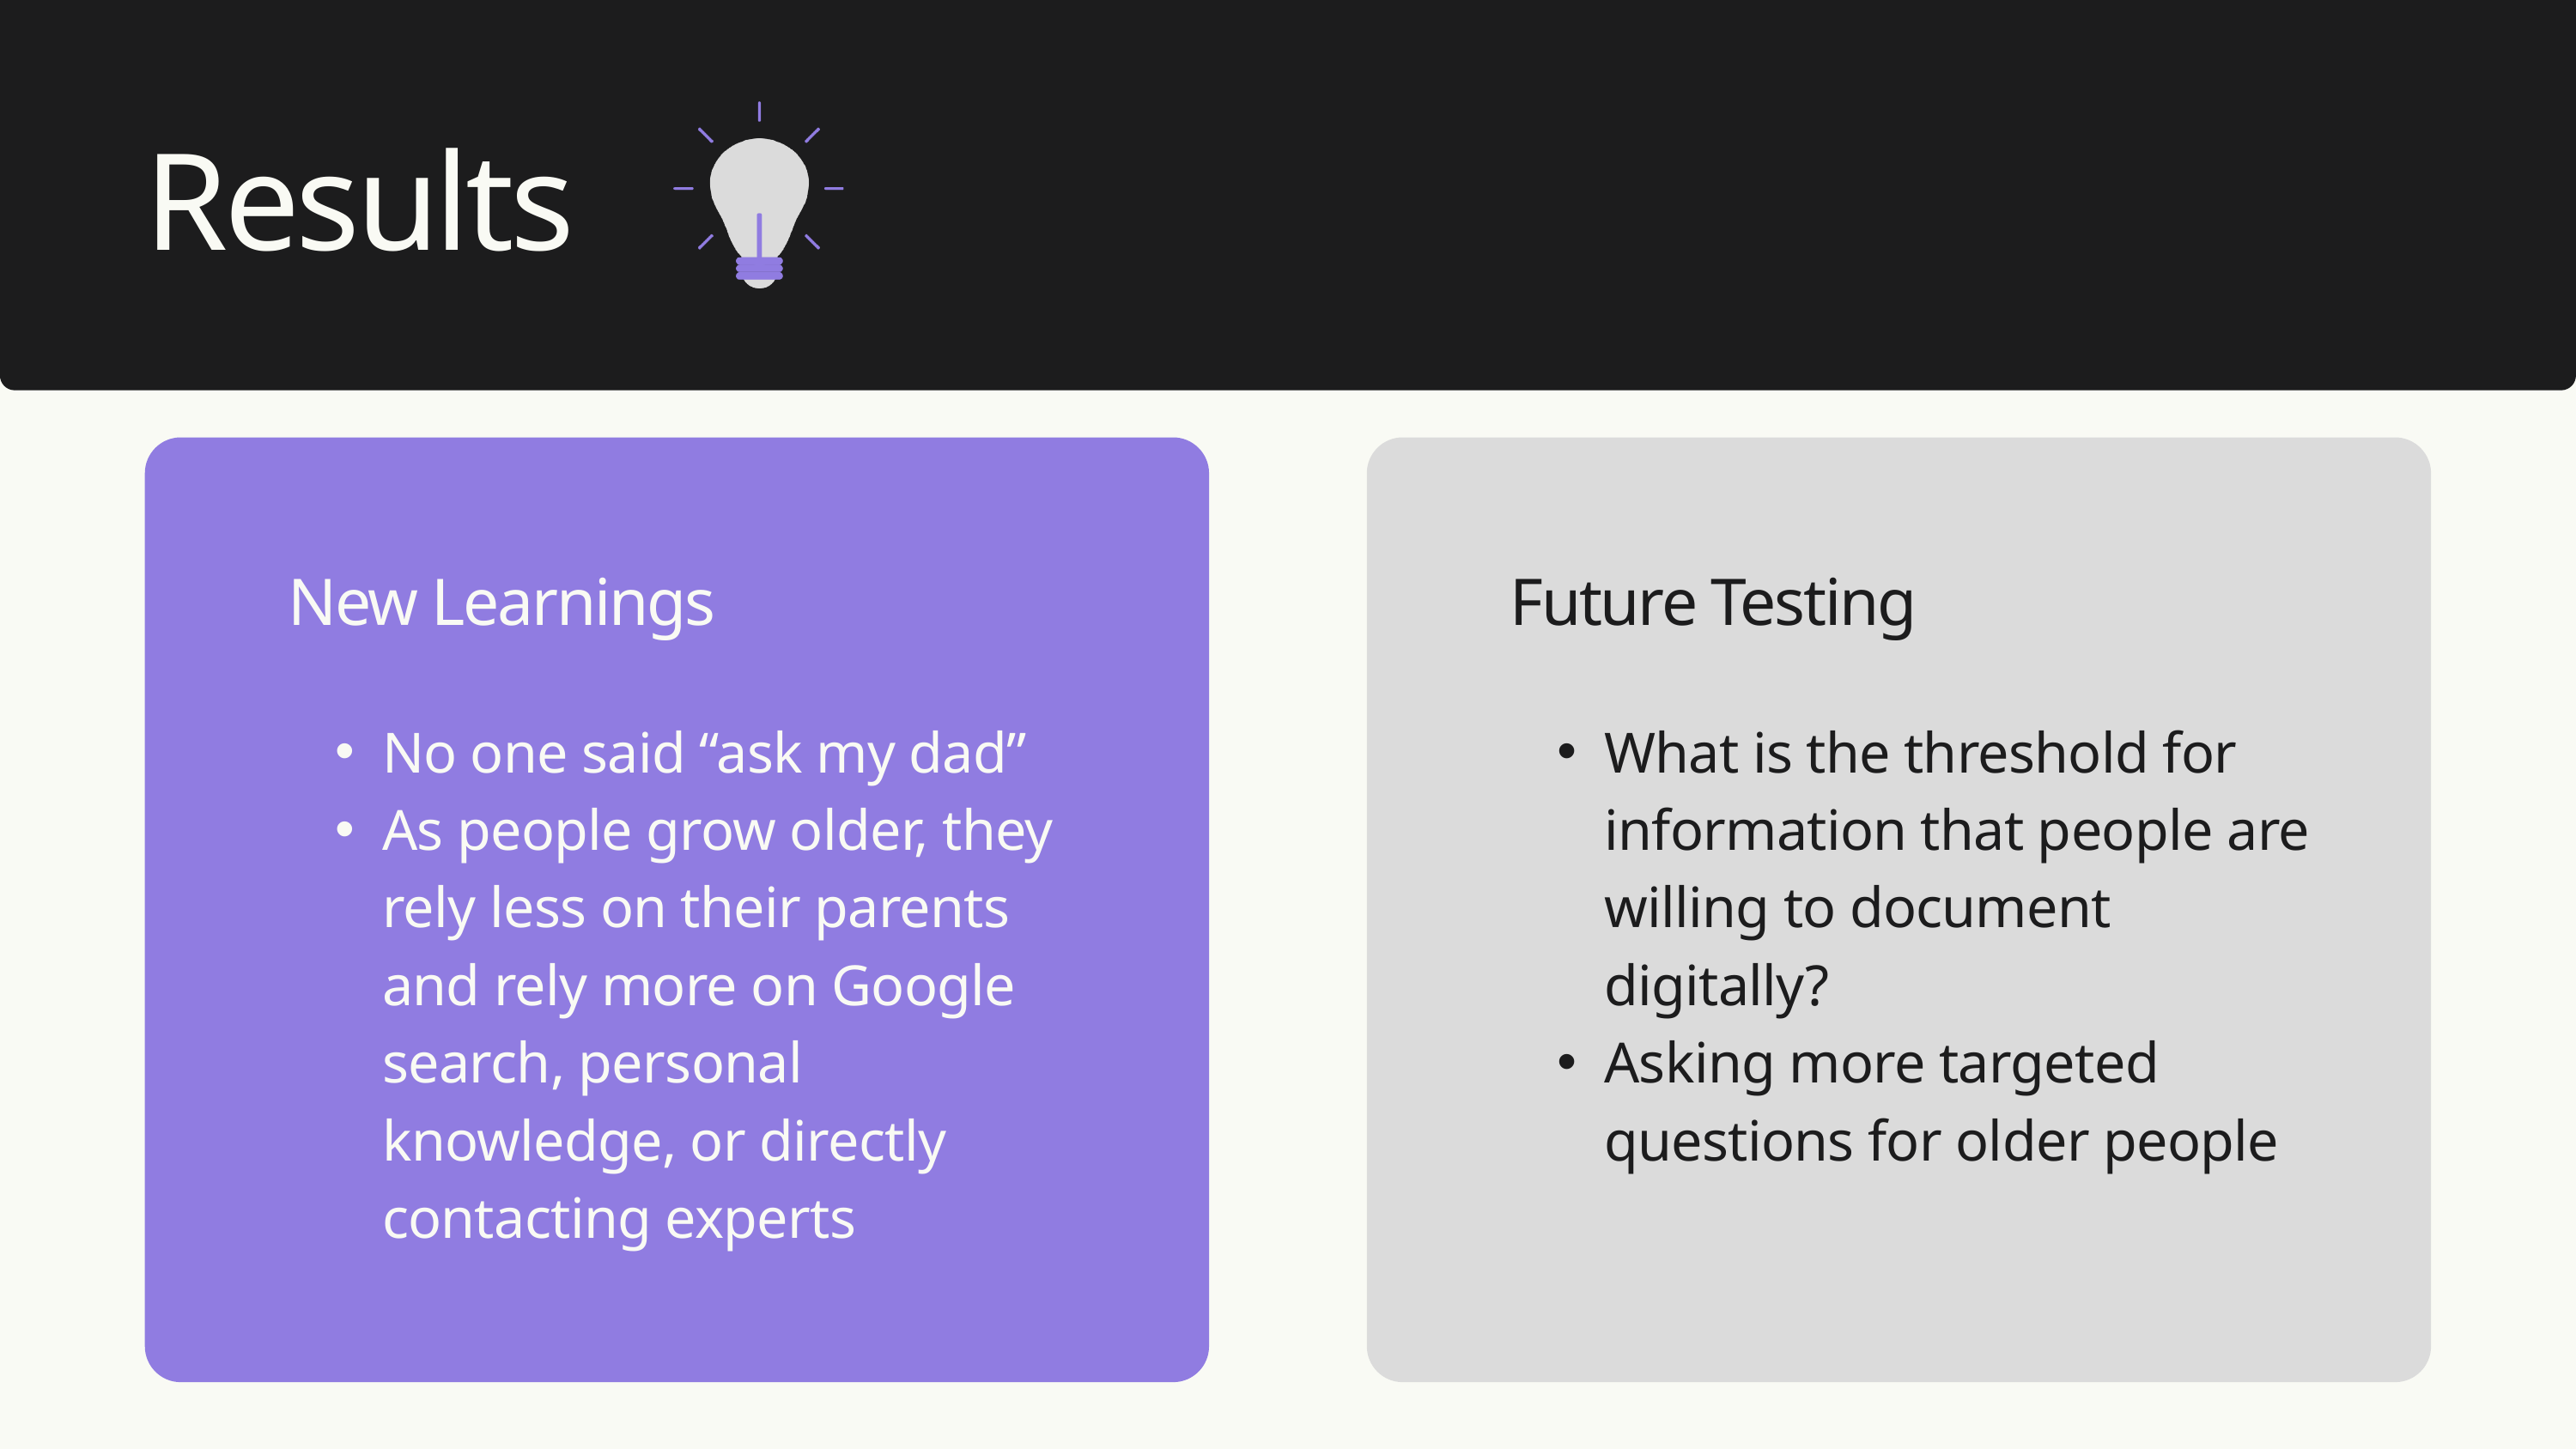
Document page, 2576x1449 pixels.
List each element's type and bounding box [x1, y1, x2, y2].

text_box [144, 437, 1210, 1383]
text_box [0, 0, 2576, 391]
text_box [1366, 437, 2432, 1383]
